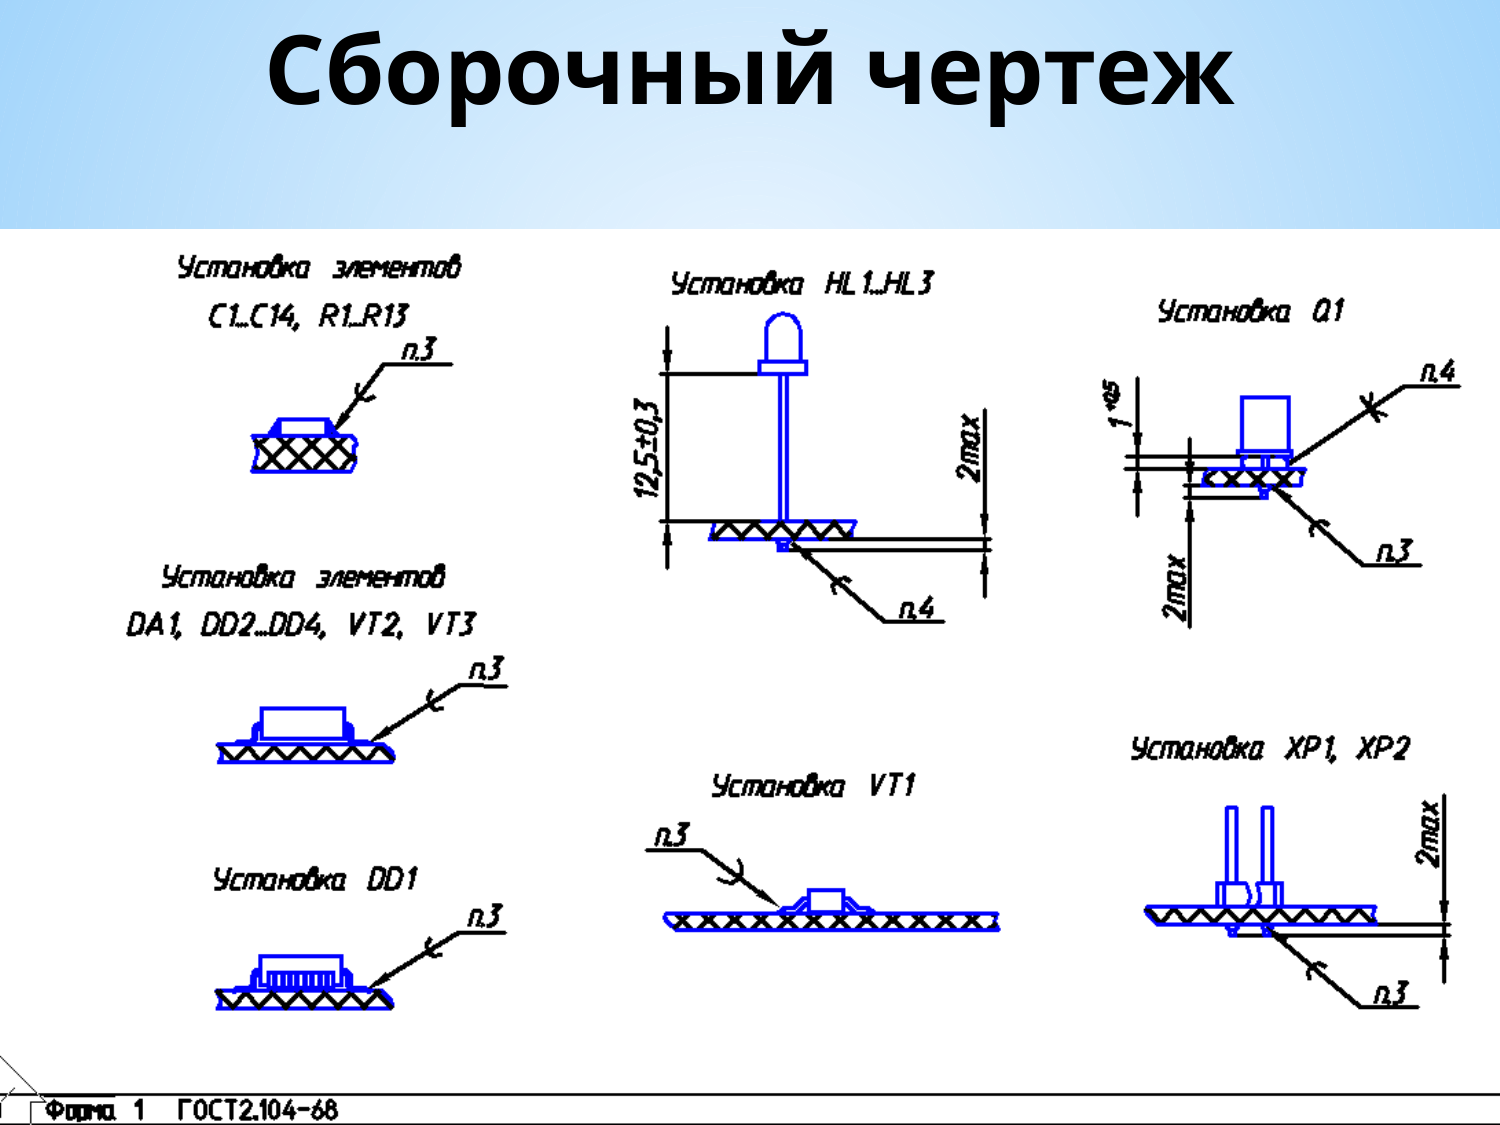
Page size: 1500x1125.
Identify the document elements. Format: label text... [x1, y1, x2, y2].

picture [0, 229, 1500, 1125]
title Сборочный чертеж [29, 1, 1471, 189]
